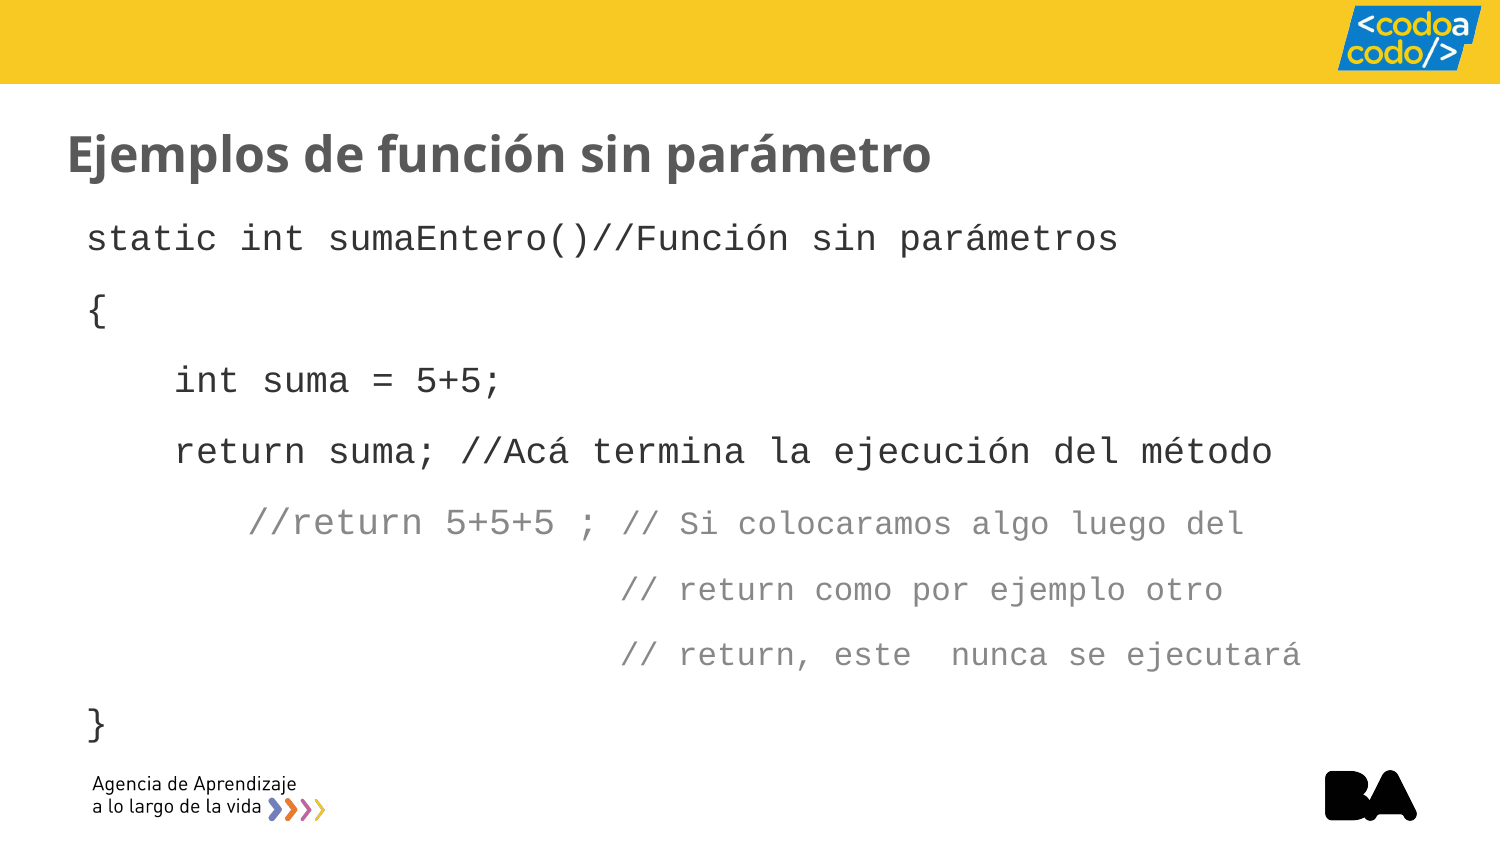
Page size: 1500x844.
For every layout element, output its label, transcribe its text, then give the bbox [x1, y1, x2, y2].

list static int sumaEntero()//Función sin parámetros { int suma = 5+5; return suma; //Acá termina la ejecución del método //return 5+5+5 ; // Si colocaramos algo luego del // return como por ejemplo otro // return, este nunca se ejecutará } [70, 191, 1430, 759]
picture [1325, 770, 1417, 821]
picture [70, 759, 344, 835]
title Ejemplos de función sin parámetro [51, 98, 1446, 192]
picture [1337, 5, 1482, 71]
